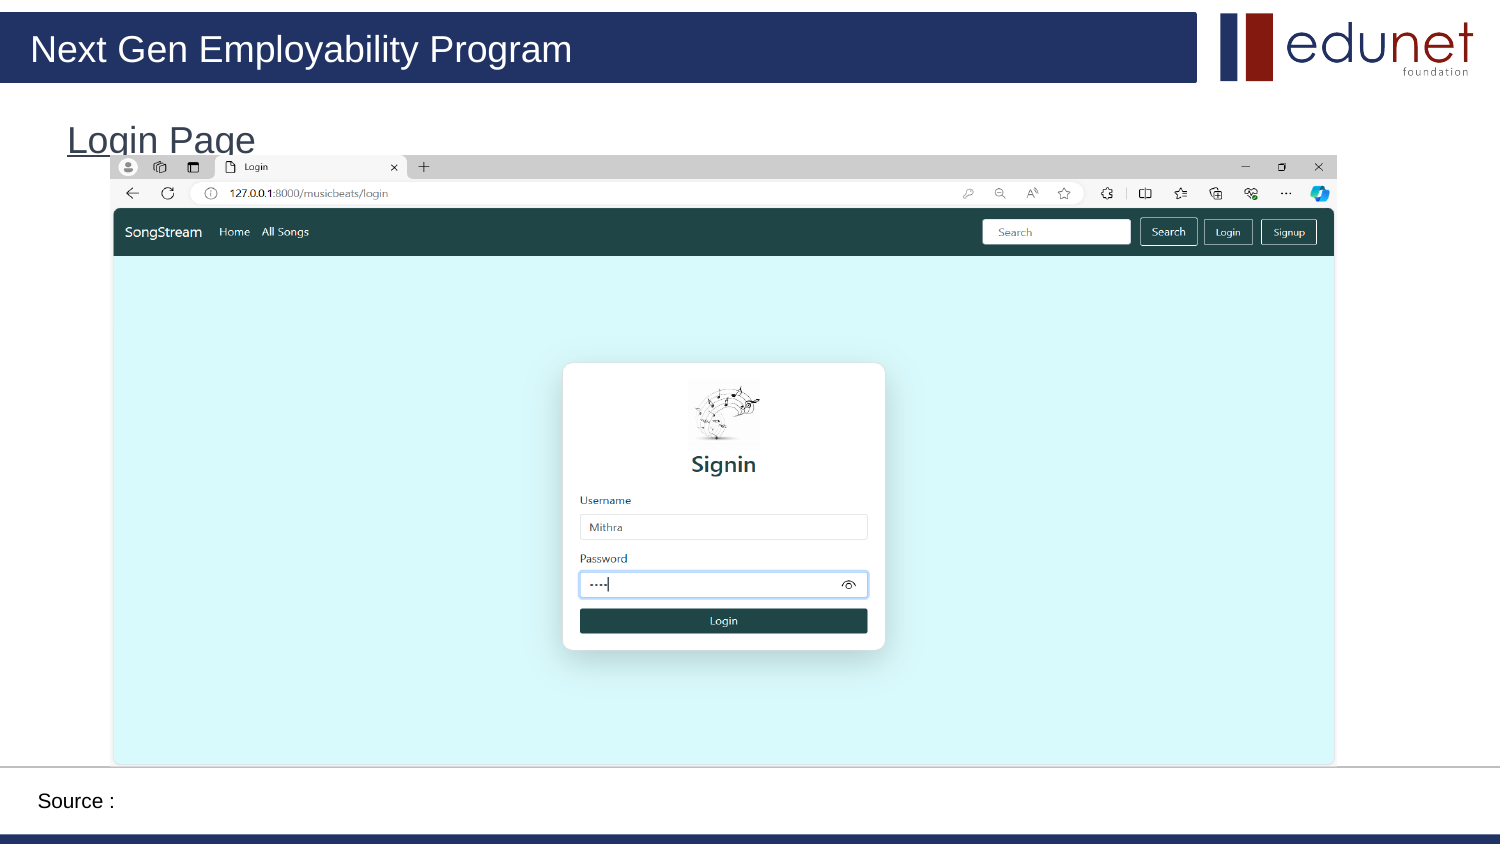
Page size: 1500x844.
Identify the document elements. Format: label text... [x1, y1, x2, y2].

picture [1279, 14, 1482, 83]
text_box Login Page [0, 85, 1293, 168]
text_box Source : [22, 776, 139, 826]
picture [110, 155, 1337, 768]
